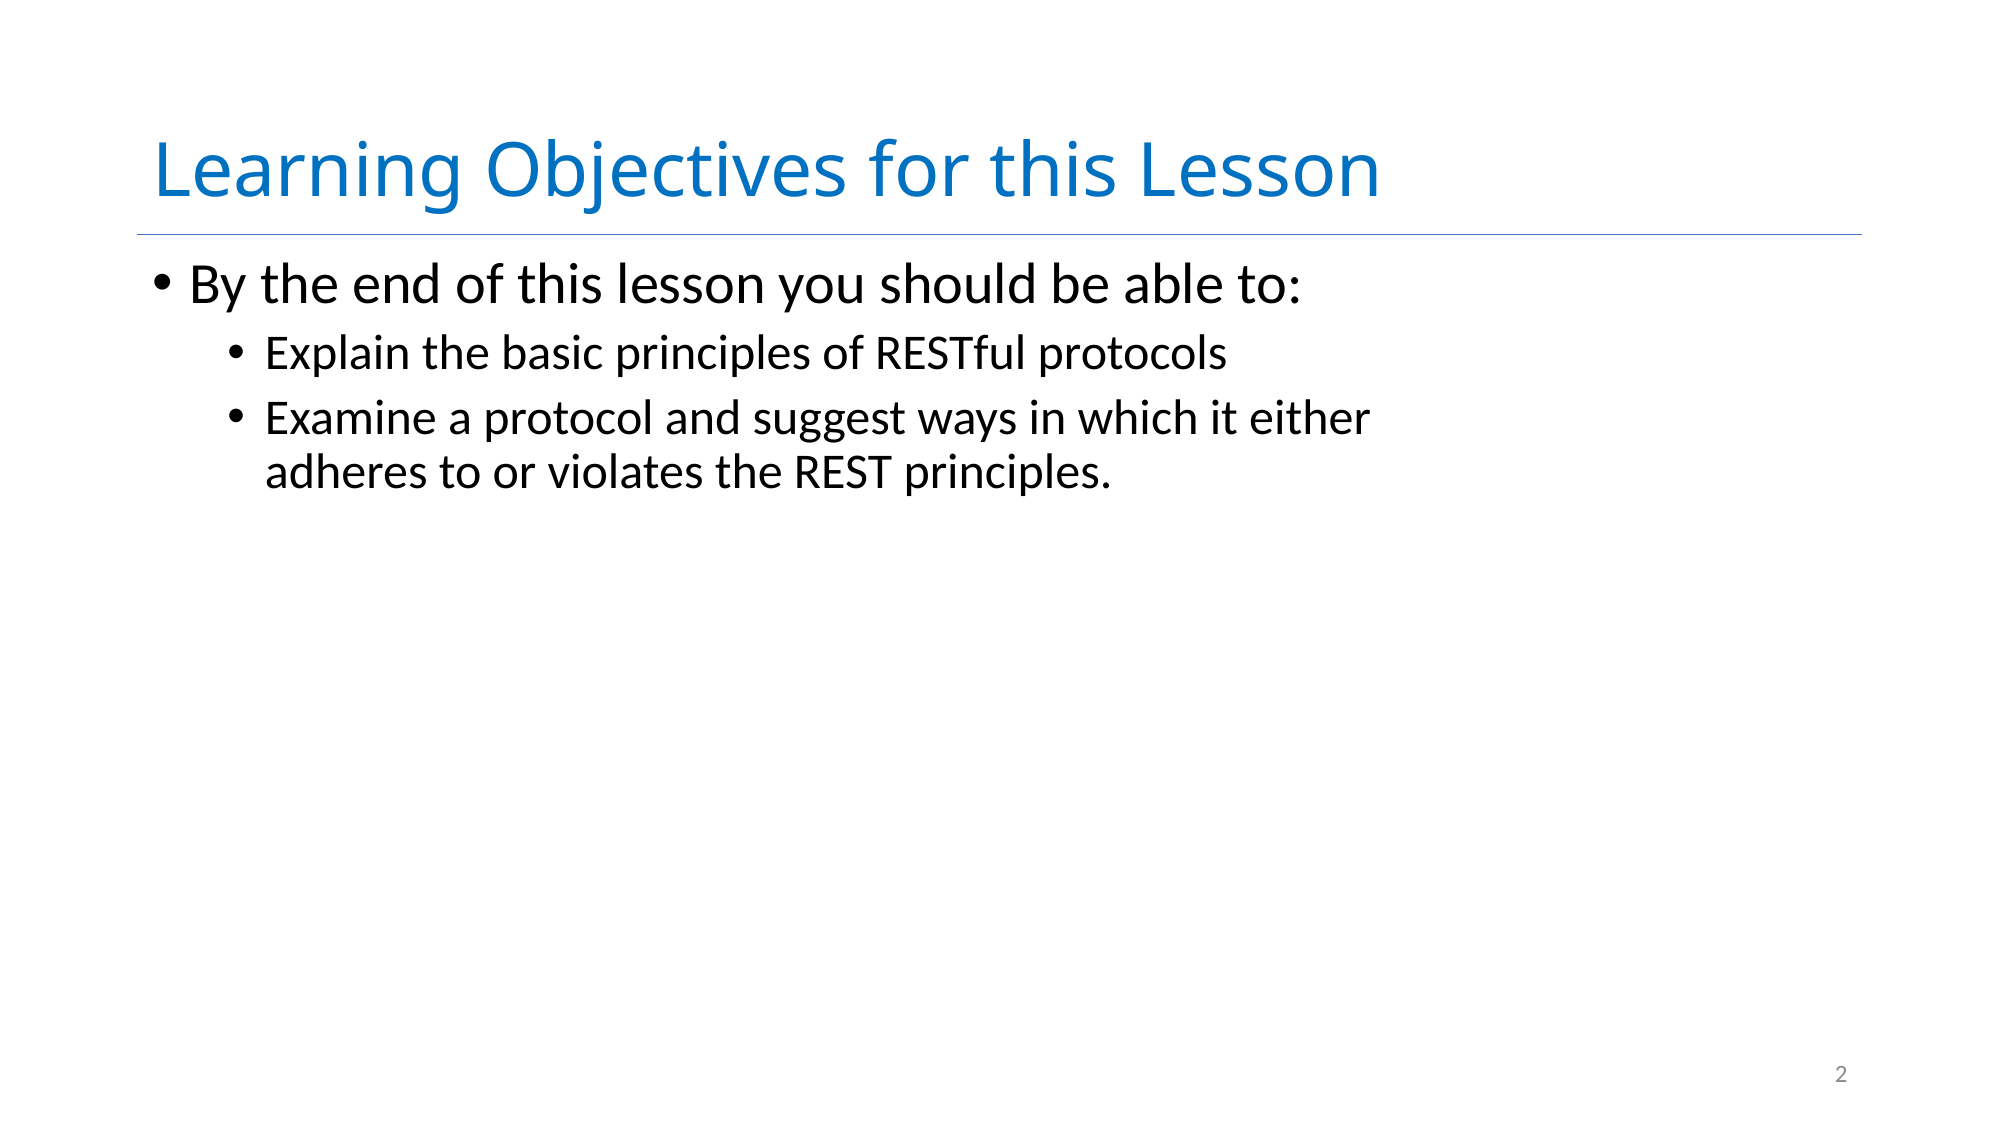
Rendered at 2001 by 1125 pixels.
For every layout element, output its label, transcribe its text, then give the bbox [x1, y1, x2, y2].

slide_number 2 [1412, 1042, 1863, 1103]
title Learning Objectives for this Lesson [137, 3, 1863, 221]
list By the end of this lesson you should be able to: Explain the basic principles of RESTful protocols Examine a protocol and suggest ways in which it either adheres to or violates the REST principles. [137, 246, 1432, 960]
